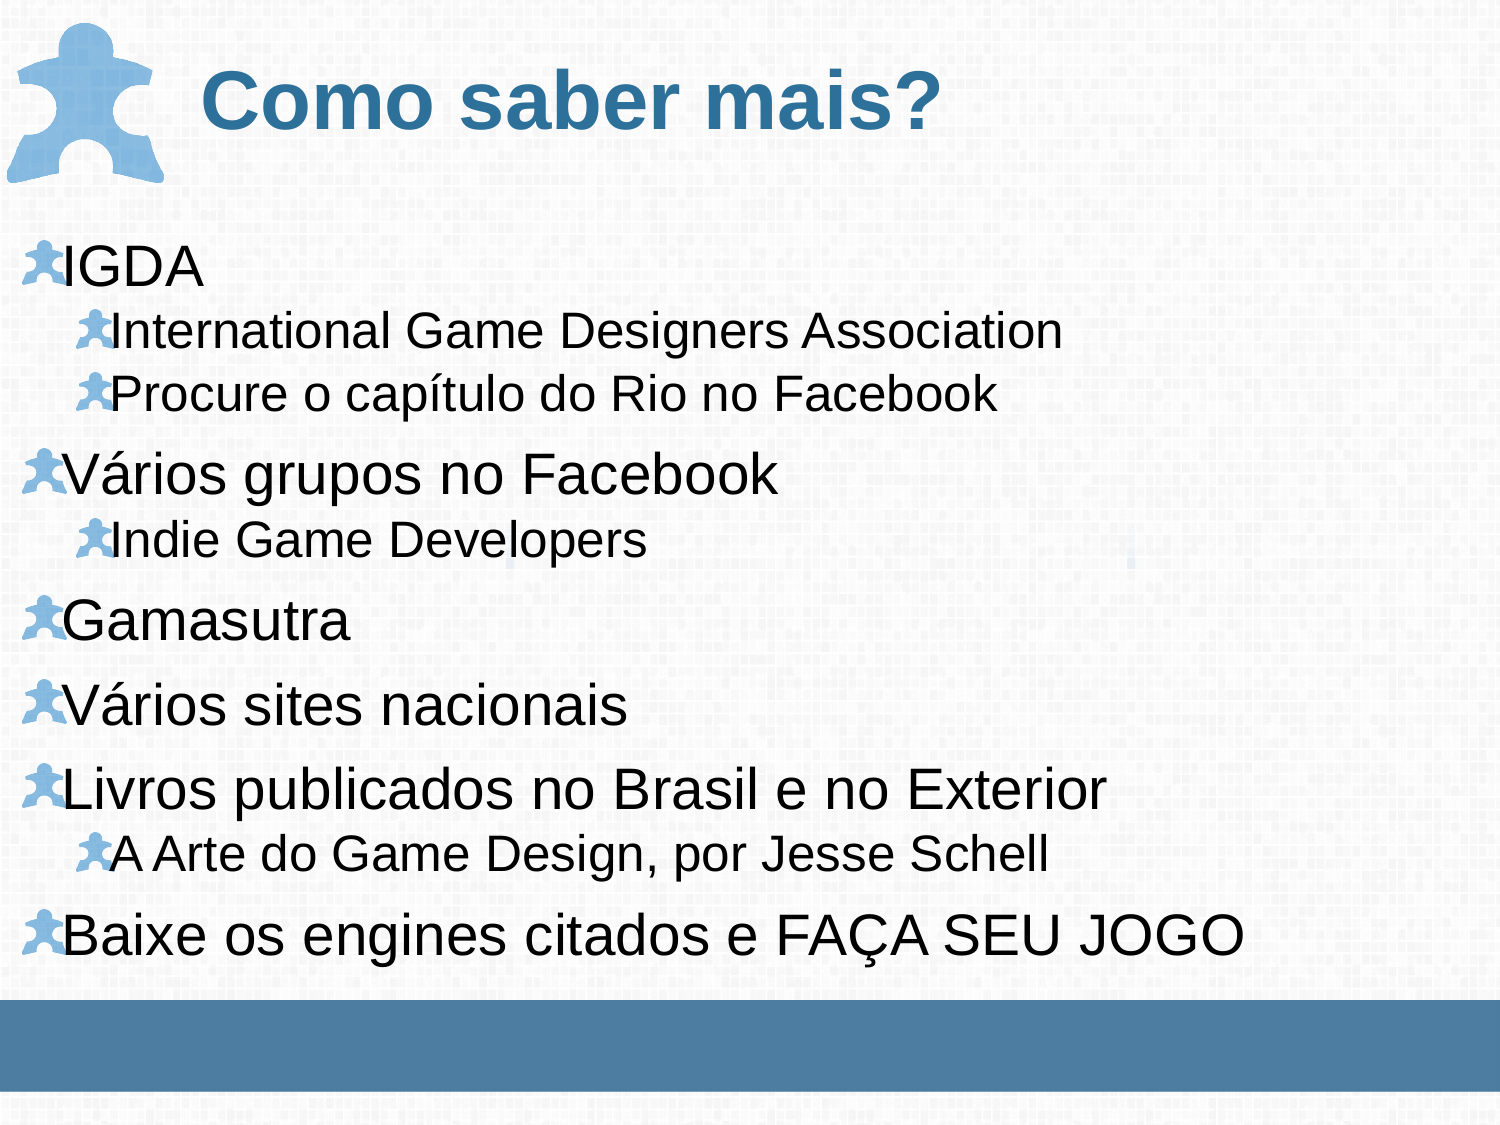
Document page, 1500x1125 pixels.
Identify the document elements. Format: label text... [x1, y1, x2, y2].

list IGDA International Game Designers Association Procure o capítulo do Rio no Facebook Vários grupos no Facebook Indie Game Developers Gamasutra Vários sites nacionais Livros publicados no Brasil e no Exterior A Arte do Game Design, por Jesse Schell Baixe os engines citados e FAÇA SEU JOGO [7, 220, 1481, 976]
title Como saber mais? [185, 11, 1481, 195]
picture [0, 0, 1500, 1125]
